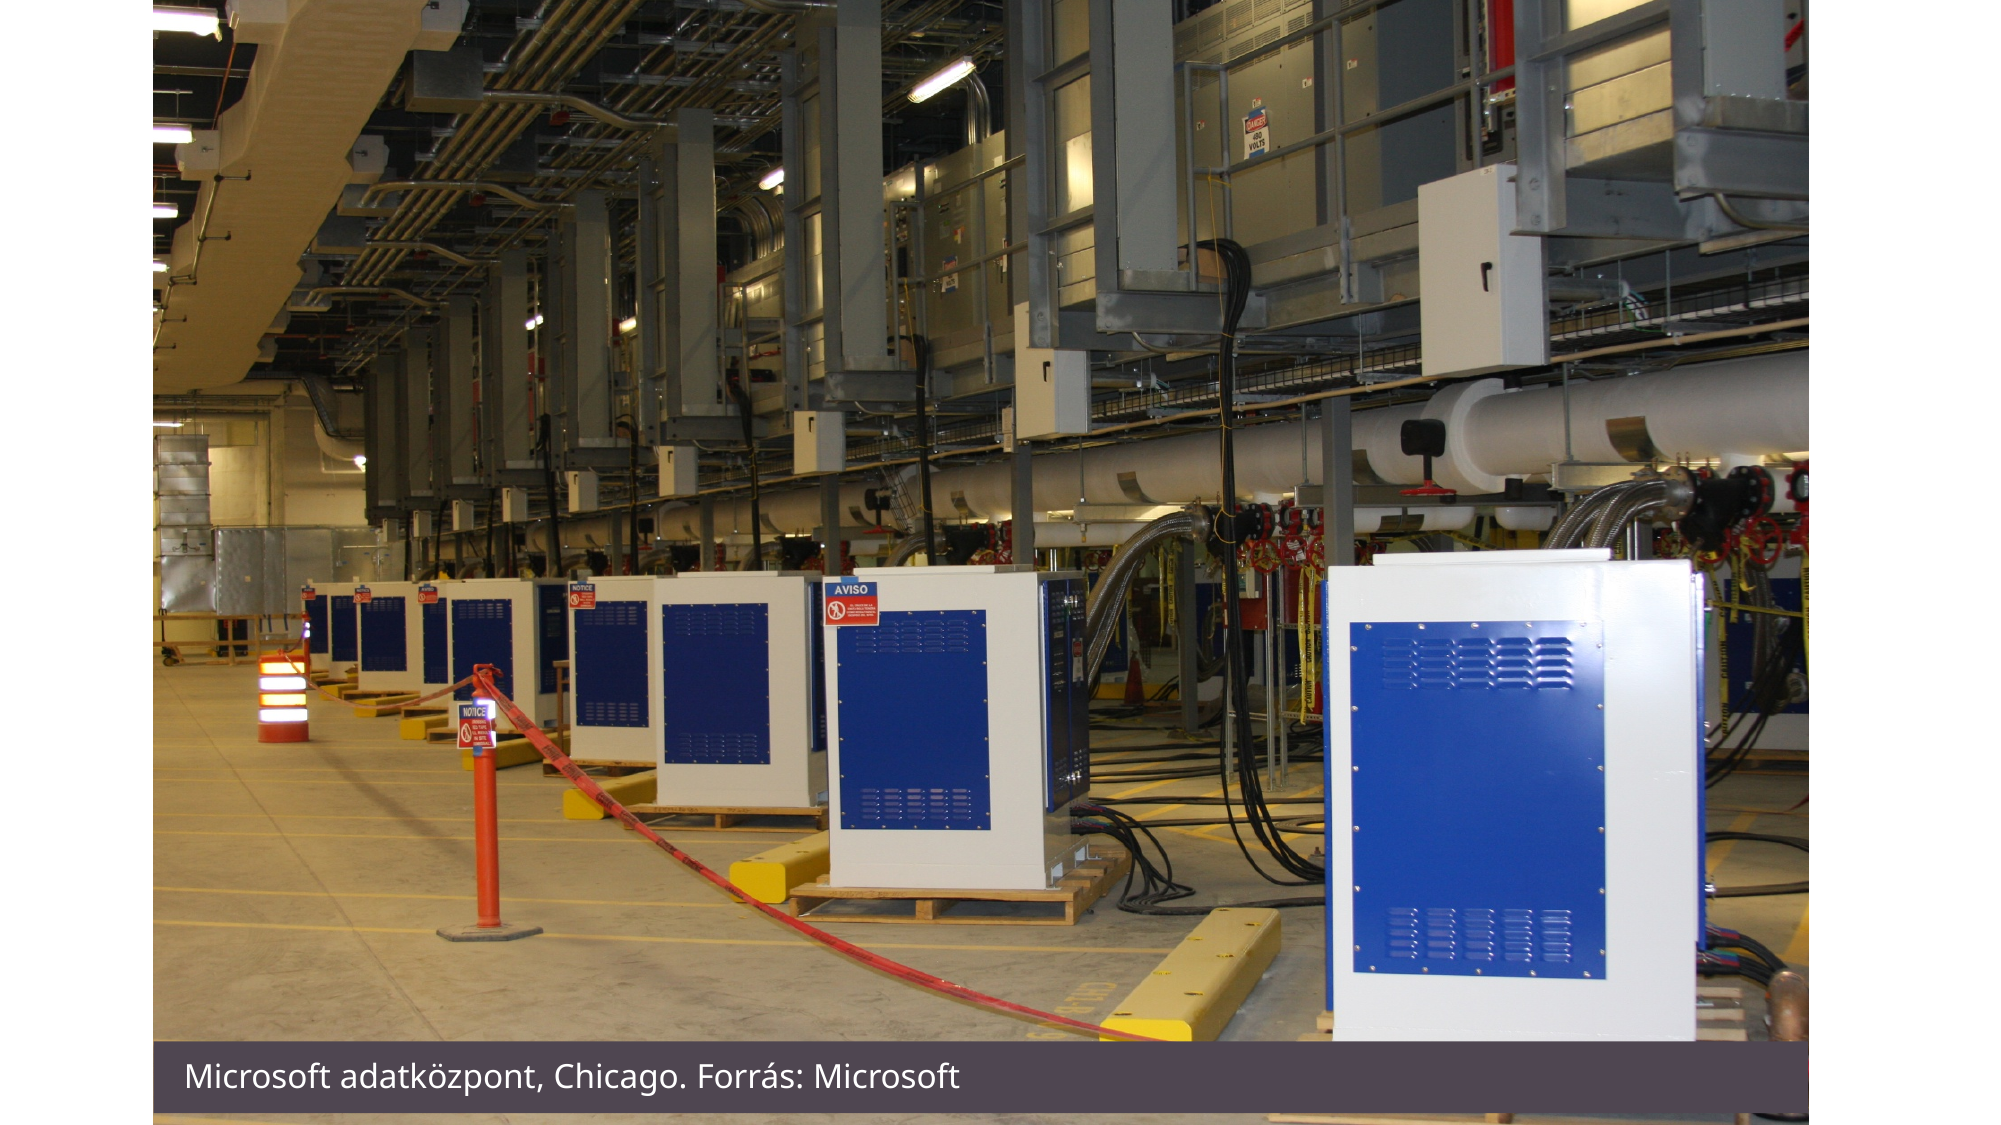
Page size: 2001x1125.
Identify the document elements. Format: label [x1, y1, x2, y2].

picture [153, 0, 1809, 1125]
